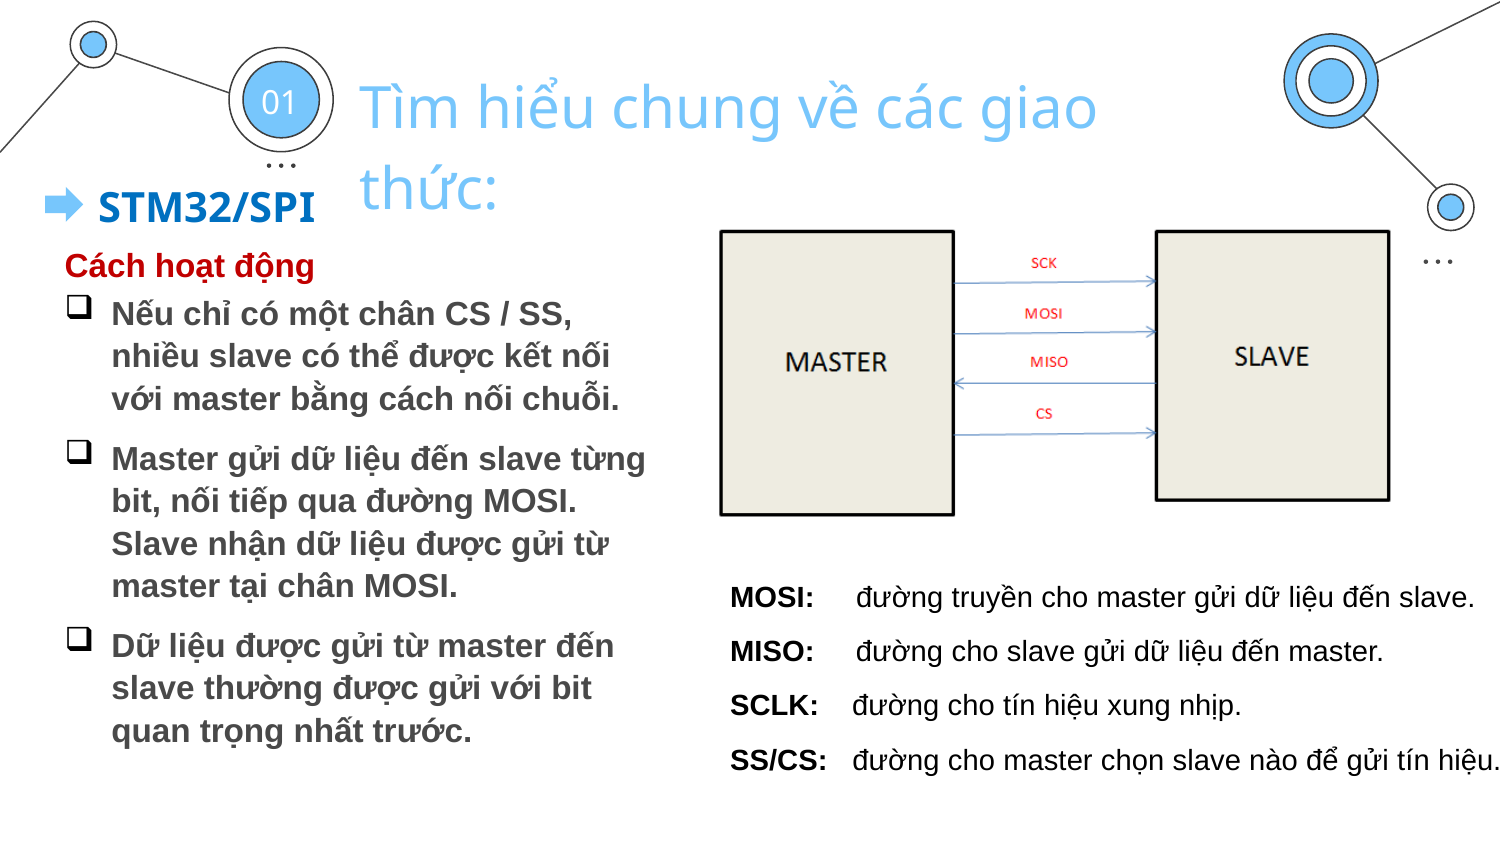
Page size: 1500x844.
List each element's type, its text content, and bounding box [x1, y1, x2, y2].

text_box Nếu chỉ có một chân CS / SS, nhiều slave có thể được kết nối với master bằng cách nối chuỗi. Master gửi dữ liệu đến slave từng bit, nối tiếp qua đường MOSI. Slave nhận dữ liệu được gửi từ master tại chân MOSI. Dữ liệu được gửi từ master đến slave thường được gửi với bit quan trọng nhất trước. [49, 274, 672, 744]
text_box MOSI: đường truyền cho master gửi dữ liệu đến slave. MISO: đường cho slave gửi dữ liệu đến master. SCLK: đường cho tín hiệu xung nhịp. SS/CS: đường cho master chọn slave nào để gửi tín hiệu. [715, 568, 1500, 784]
text_box Tìm hiểu chung về các giao thức: [344, 45, 1169, 109]
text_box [228, 47, 334, 169]
text_box [43, 185, 86, 216]
text_box Cách hoạt động [49, 209, 552, 274]
picture [697, 195, 1414, 539]
text_box STM32/SPI [83, 165, 750, 261]
